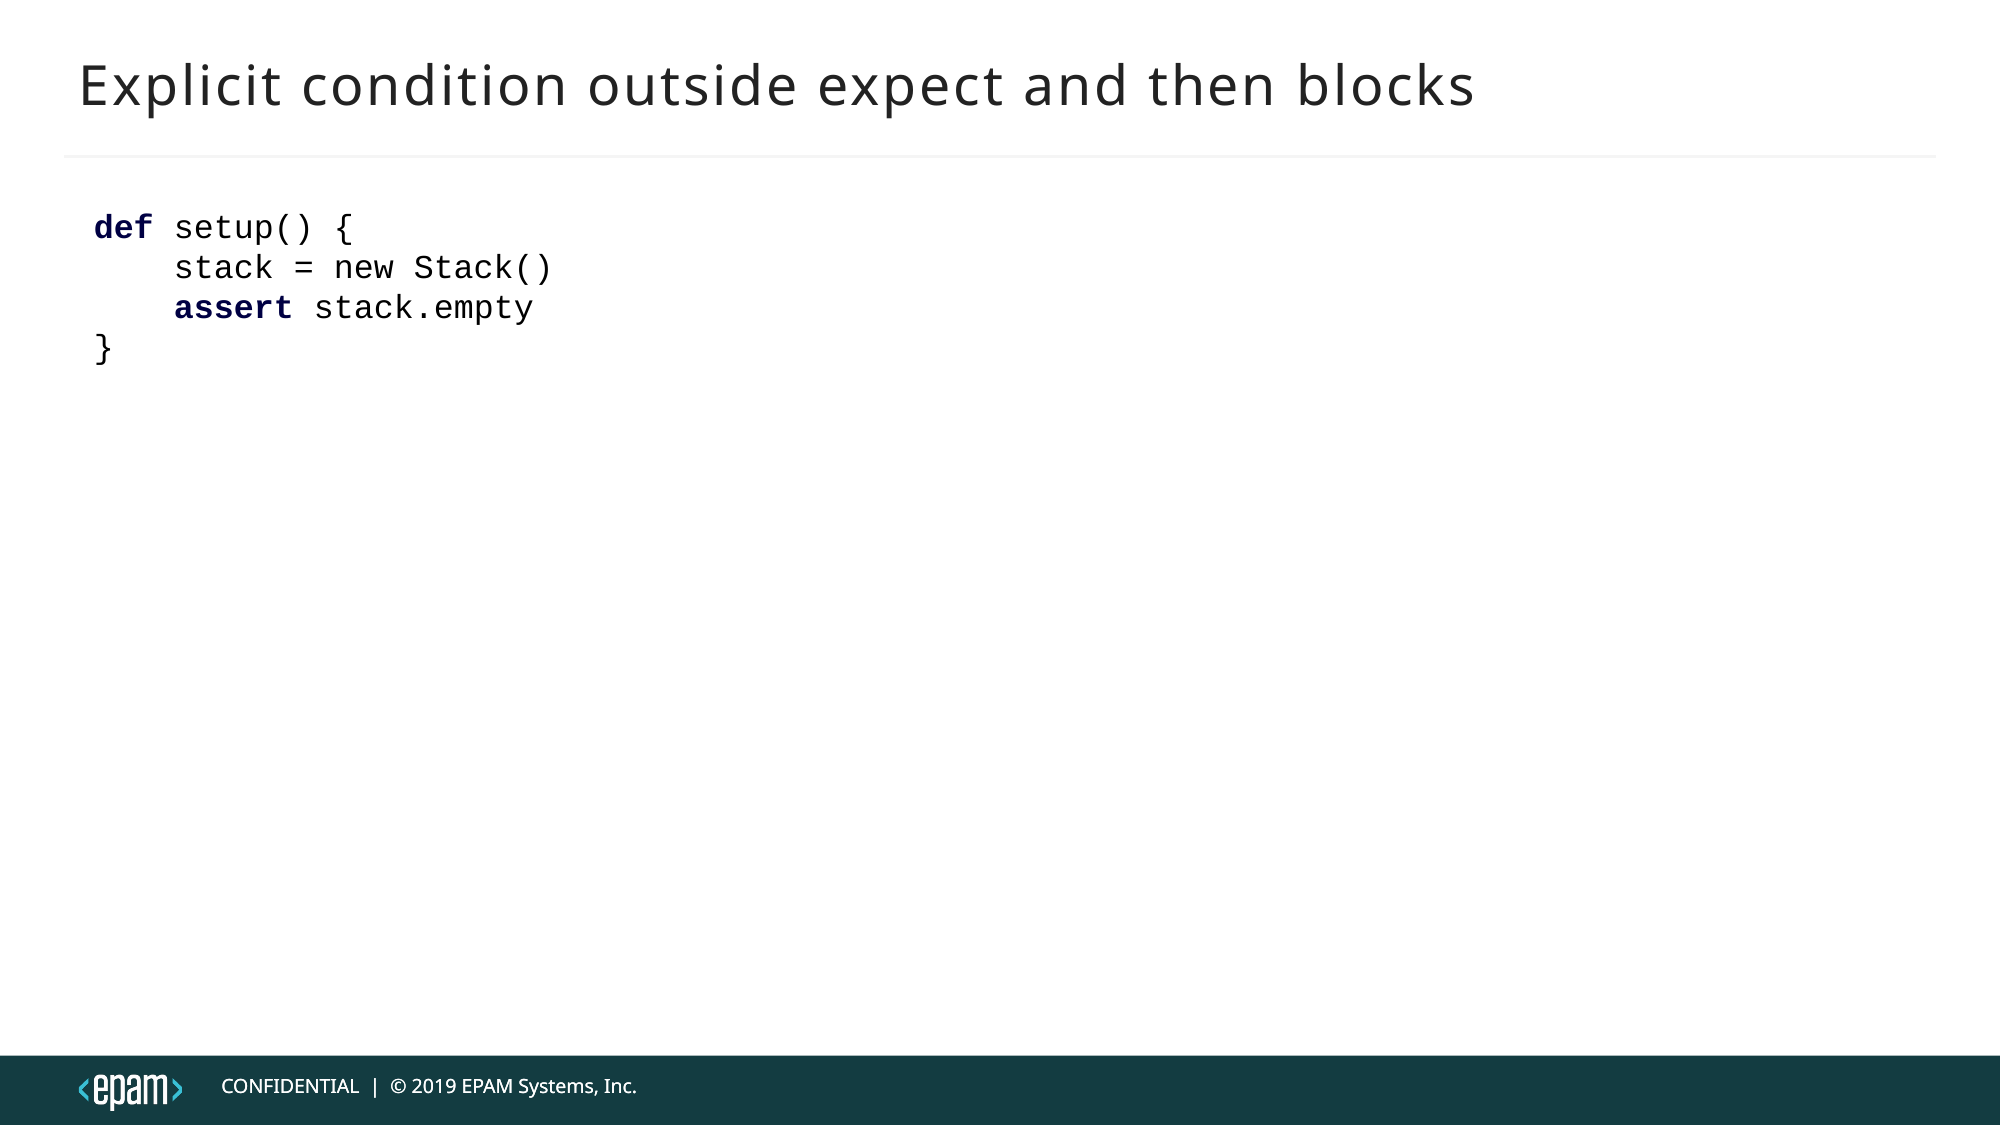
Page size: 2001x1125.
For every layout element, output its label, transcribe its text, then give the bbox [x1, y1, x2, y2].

text_box def setup() { stack = new Stack() assert stack.empty } [78, 197, 1289, 373]
text_box CONFIDENTIAL | © 2019 EPAM Systems, Inc. [206, 1066, 737, 1105]
title Explicit condition outside expect and then blocks [78, 50, 1922, 116]
